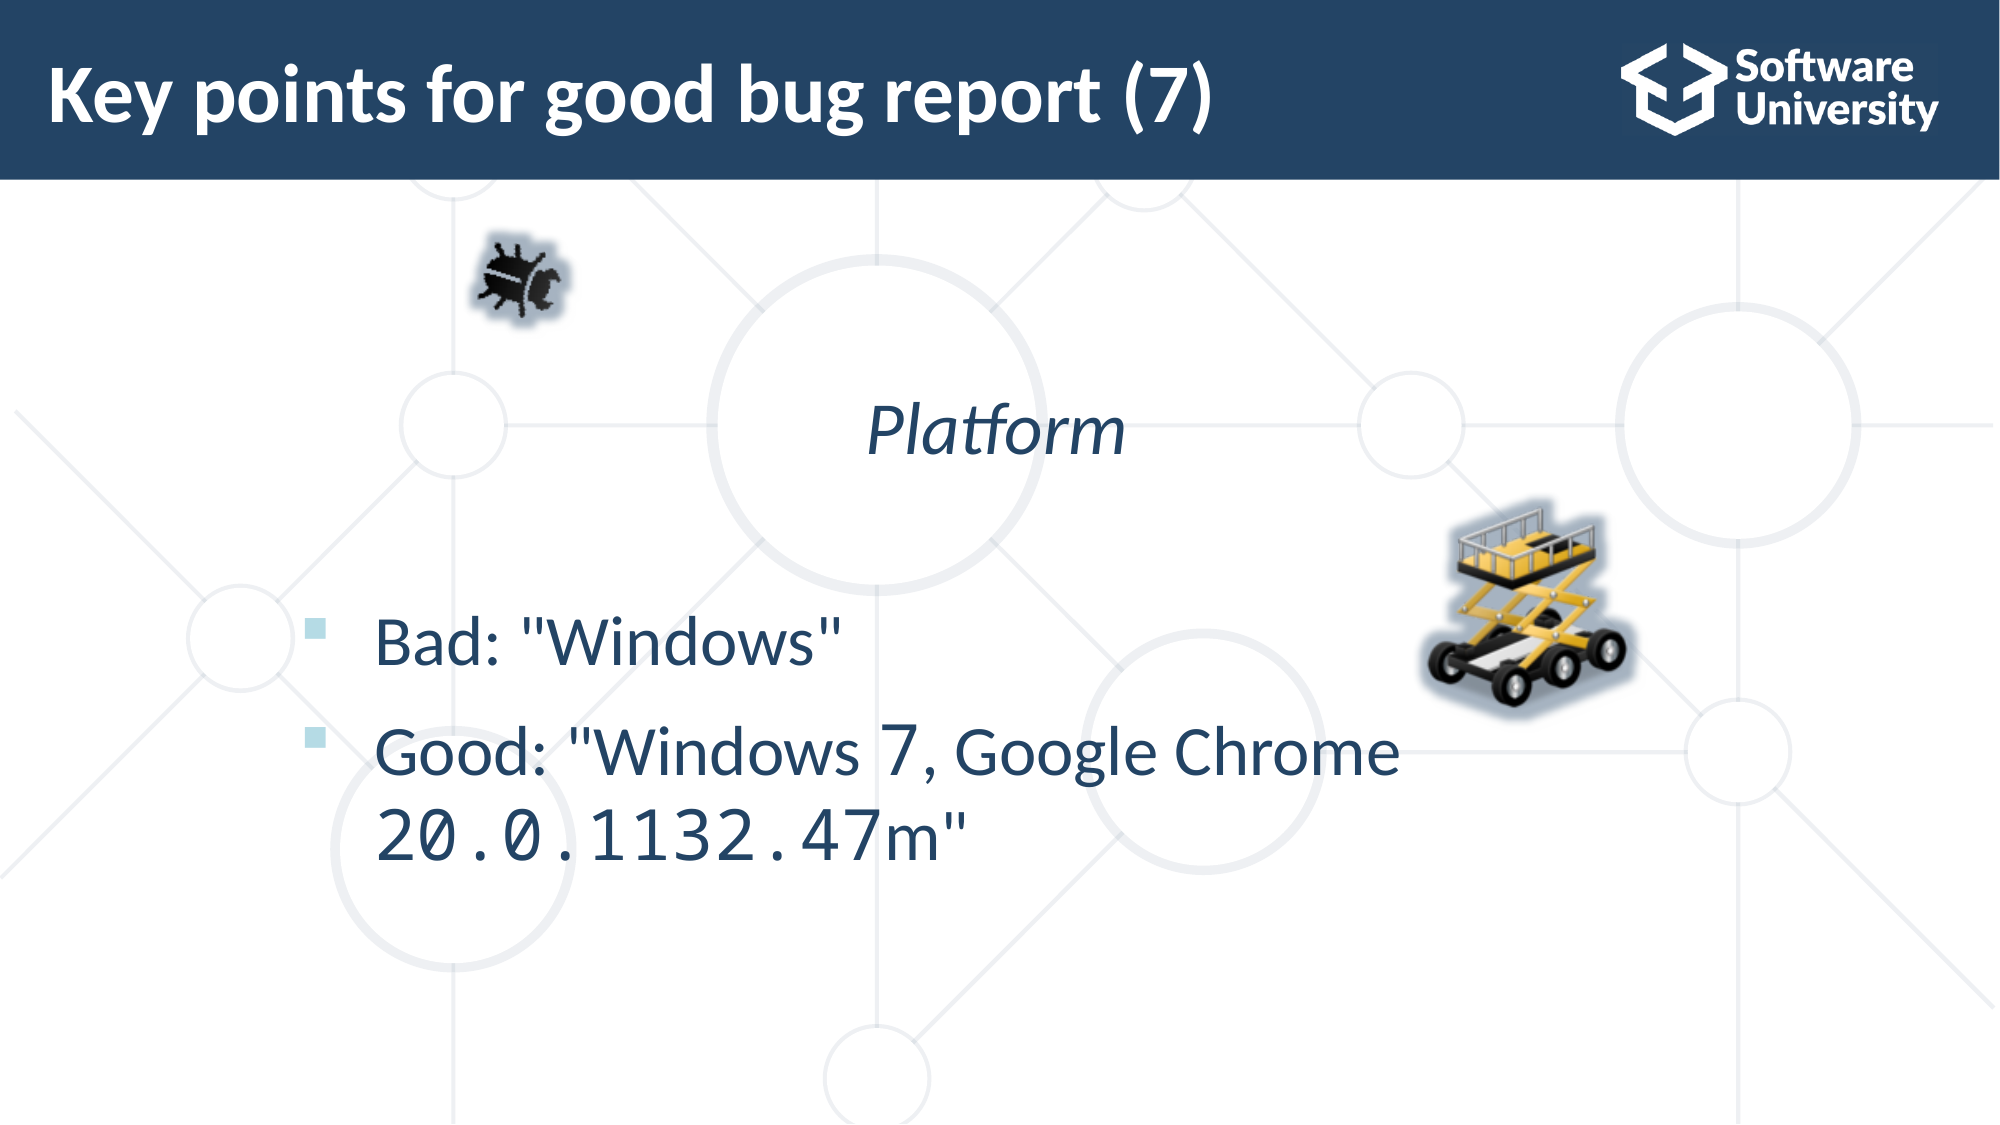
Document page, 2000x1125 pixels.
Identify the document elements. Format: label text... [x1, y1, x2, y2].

title Key points for good bug report (7) [31, 16, 1591, 162]
picture [476, 235, 569, 328]
list Platform Bad: "Windows" Good: "Windows 7, Google Chrome 20.0.1132.47m" [281, 188, 1713, 1100]
picture [1621, 43, 1939, 136]
text_box Bobby [490, 249, 588, 345]
picture [1424, 503, 1637, 716]
